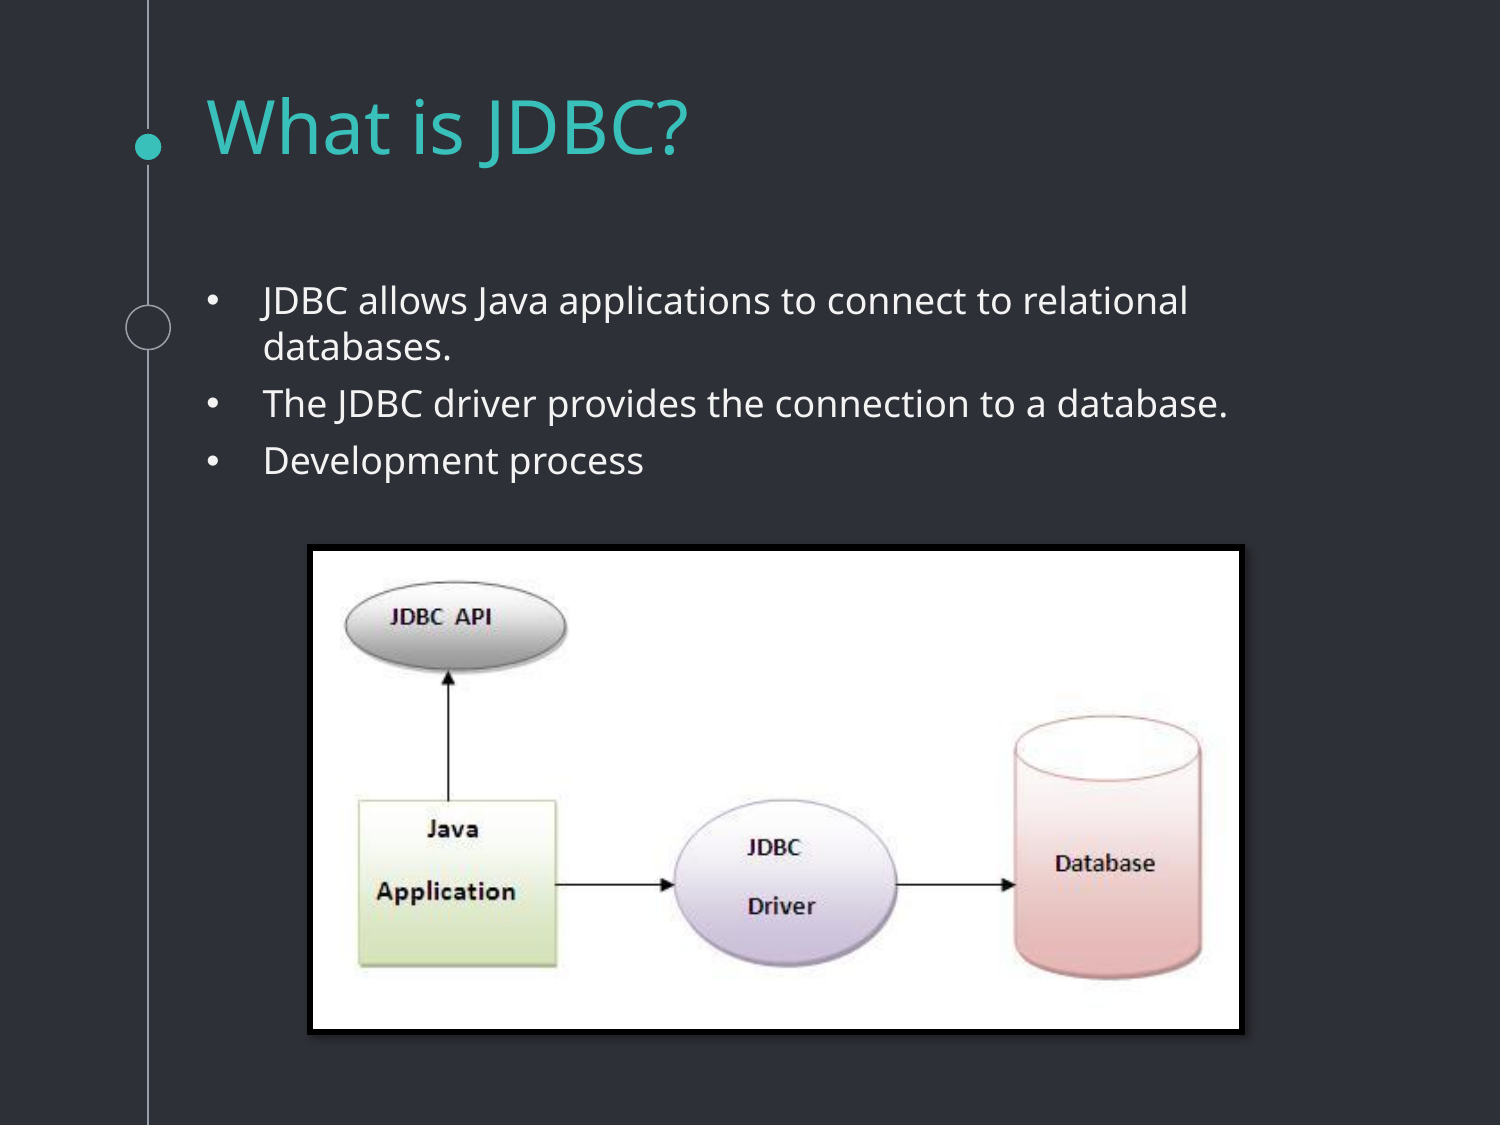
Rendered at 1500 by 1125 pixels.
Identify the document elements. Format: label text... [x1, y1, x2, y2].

list JDBC allows Java applications to connect to relational databases. The JDBC driver provides the connection to a database. Development process [191, 262, 1317, 528]
picture [312, 550, 1240, 1030]
title What is JDBC? [191, 109, 1317, 185]
